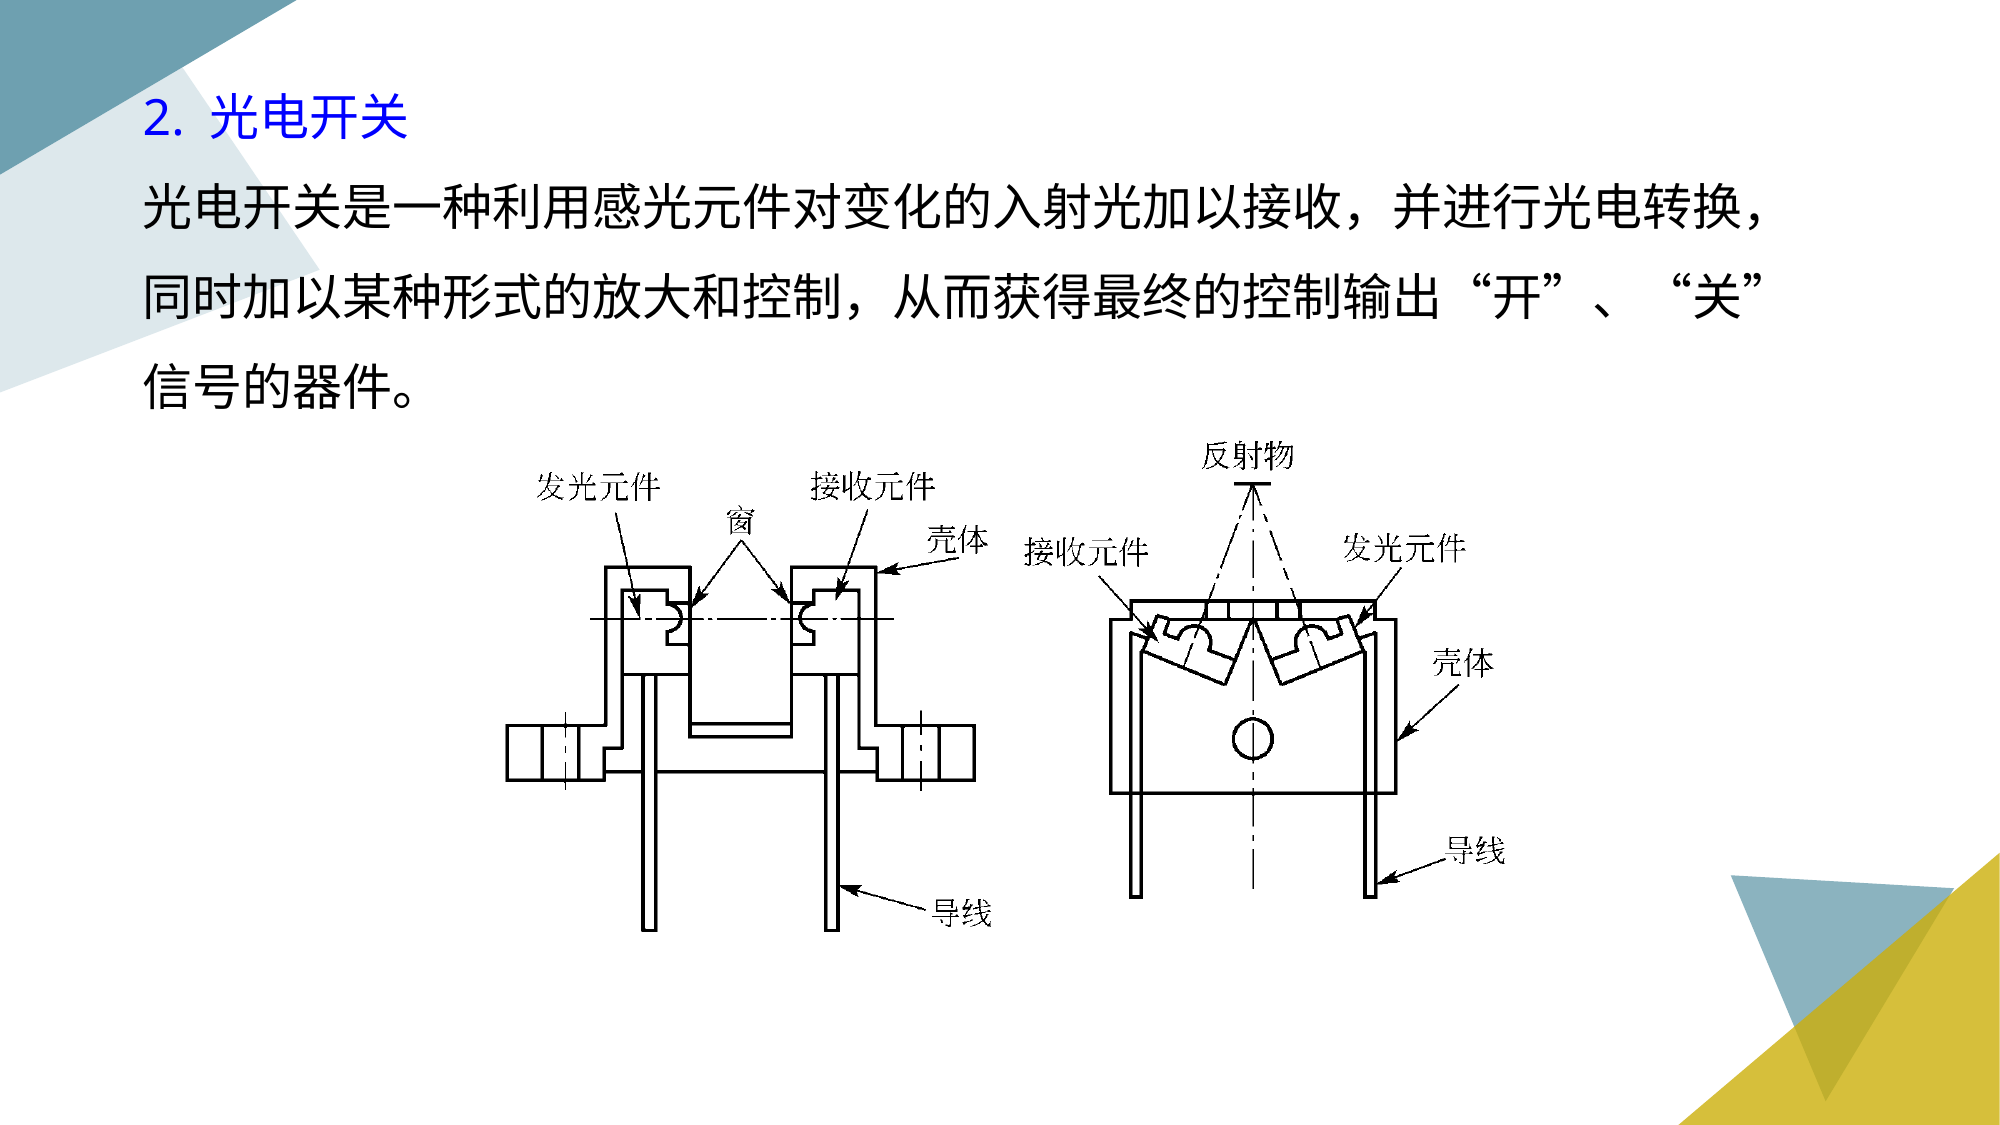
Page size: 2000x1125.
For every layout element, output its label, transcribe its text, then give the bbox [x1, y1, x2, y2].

picture [468, 415, 1532, 960]
text_box 2. 光电开关 光电开关是一种利用感光元件对变化的入射光加以接收，并进行光电转换，同时加以某种形式的放大和控制，从而获得最终的控制输出“开”、“关”信号的器件。 [127, 48, 1826, 573]
